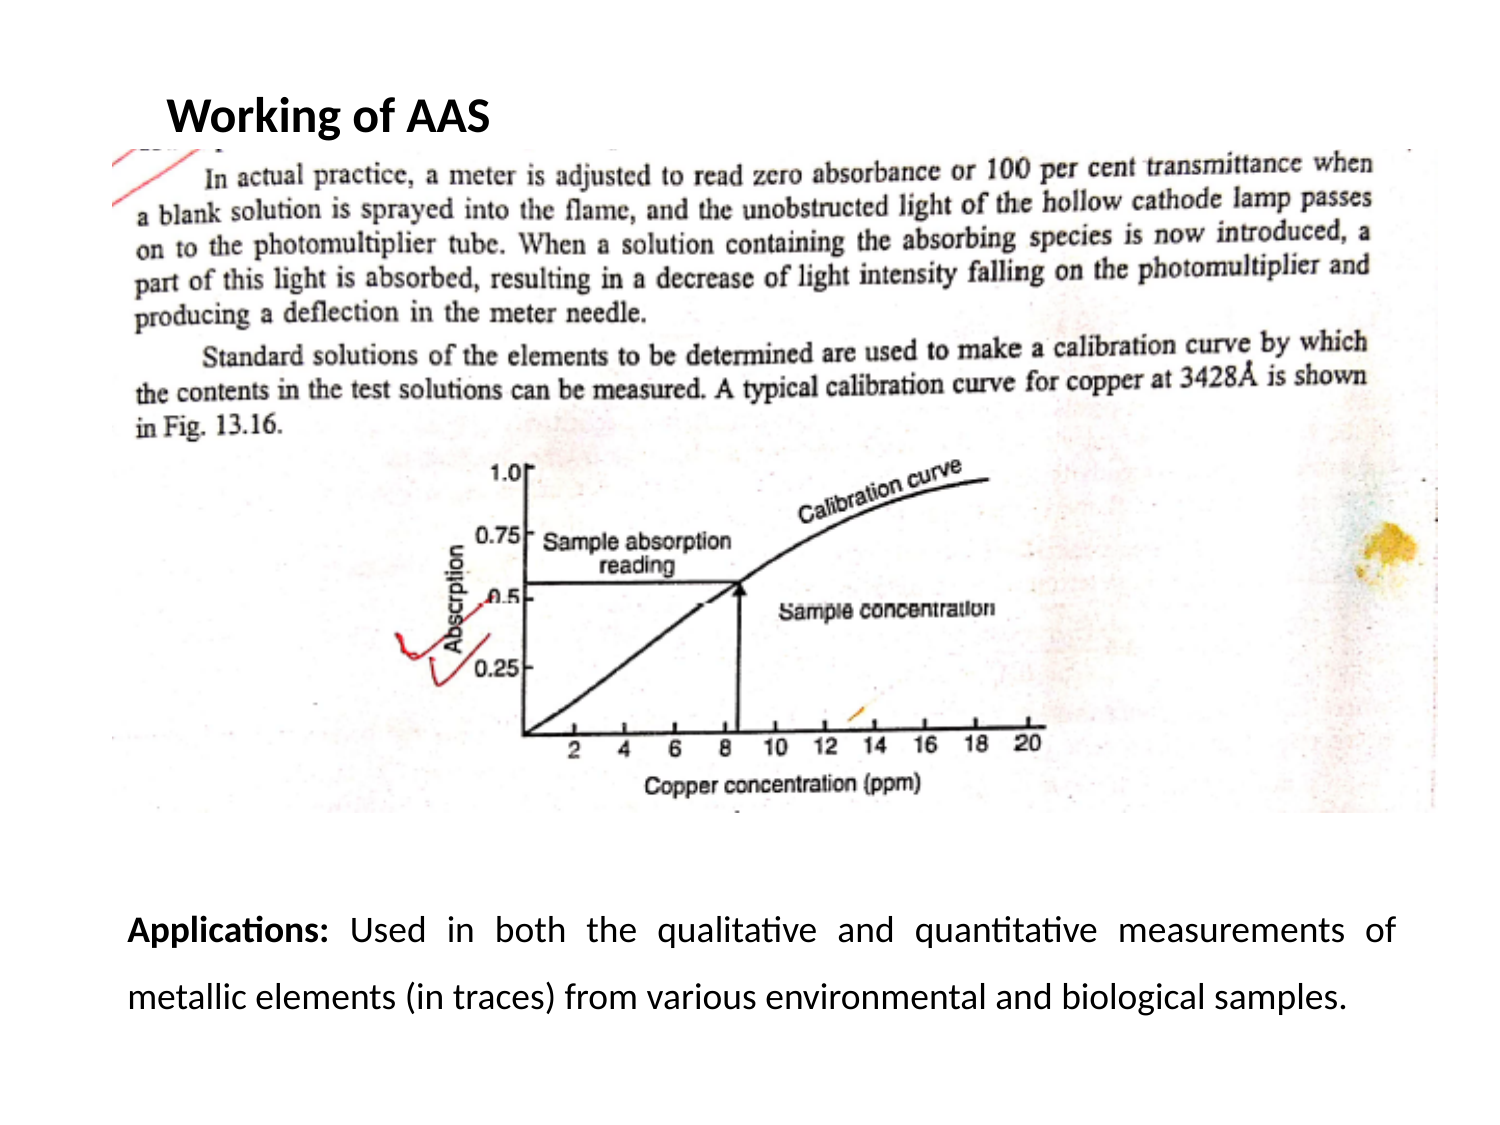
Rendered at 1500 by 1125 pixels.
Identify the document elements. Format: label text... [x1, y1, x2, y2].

text_box Applications: Used in both the qualitative and quantitative measurements of metallic elements (in traces) from various environmental and biological samples. [112, 874, 1413, 1025]
text_box Working of AAS [151, 74, 506, 148]
picture [112, 149, 1438, 813]
